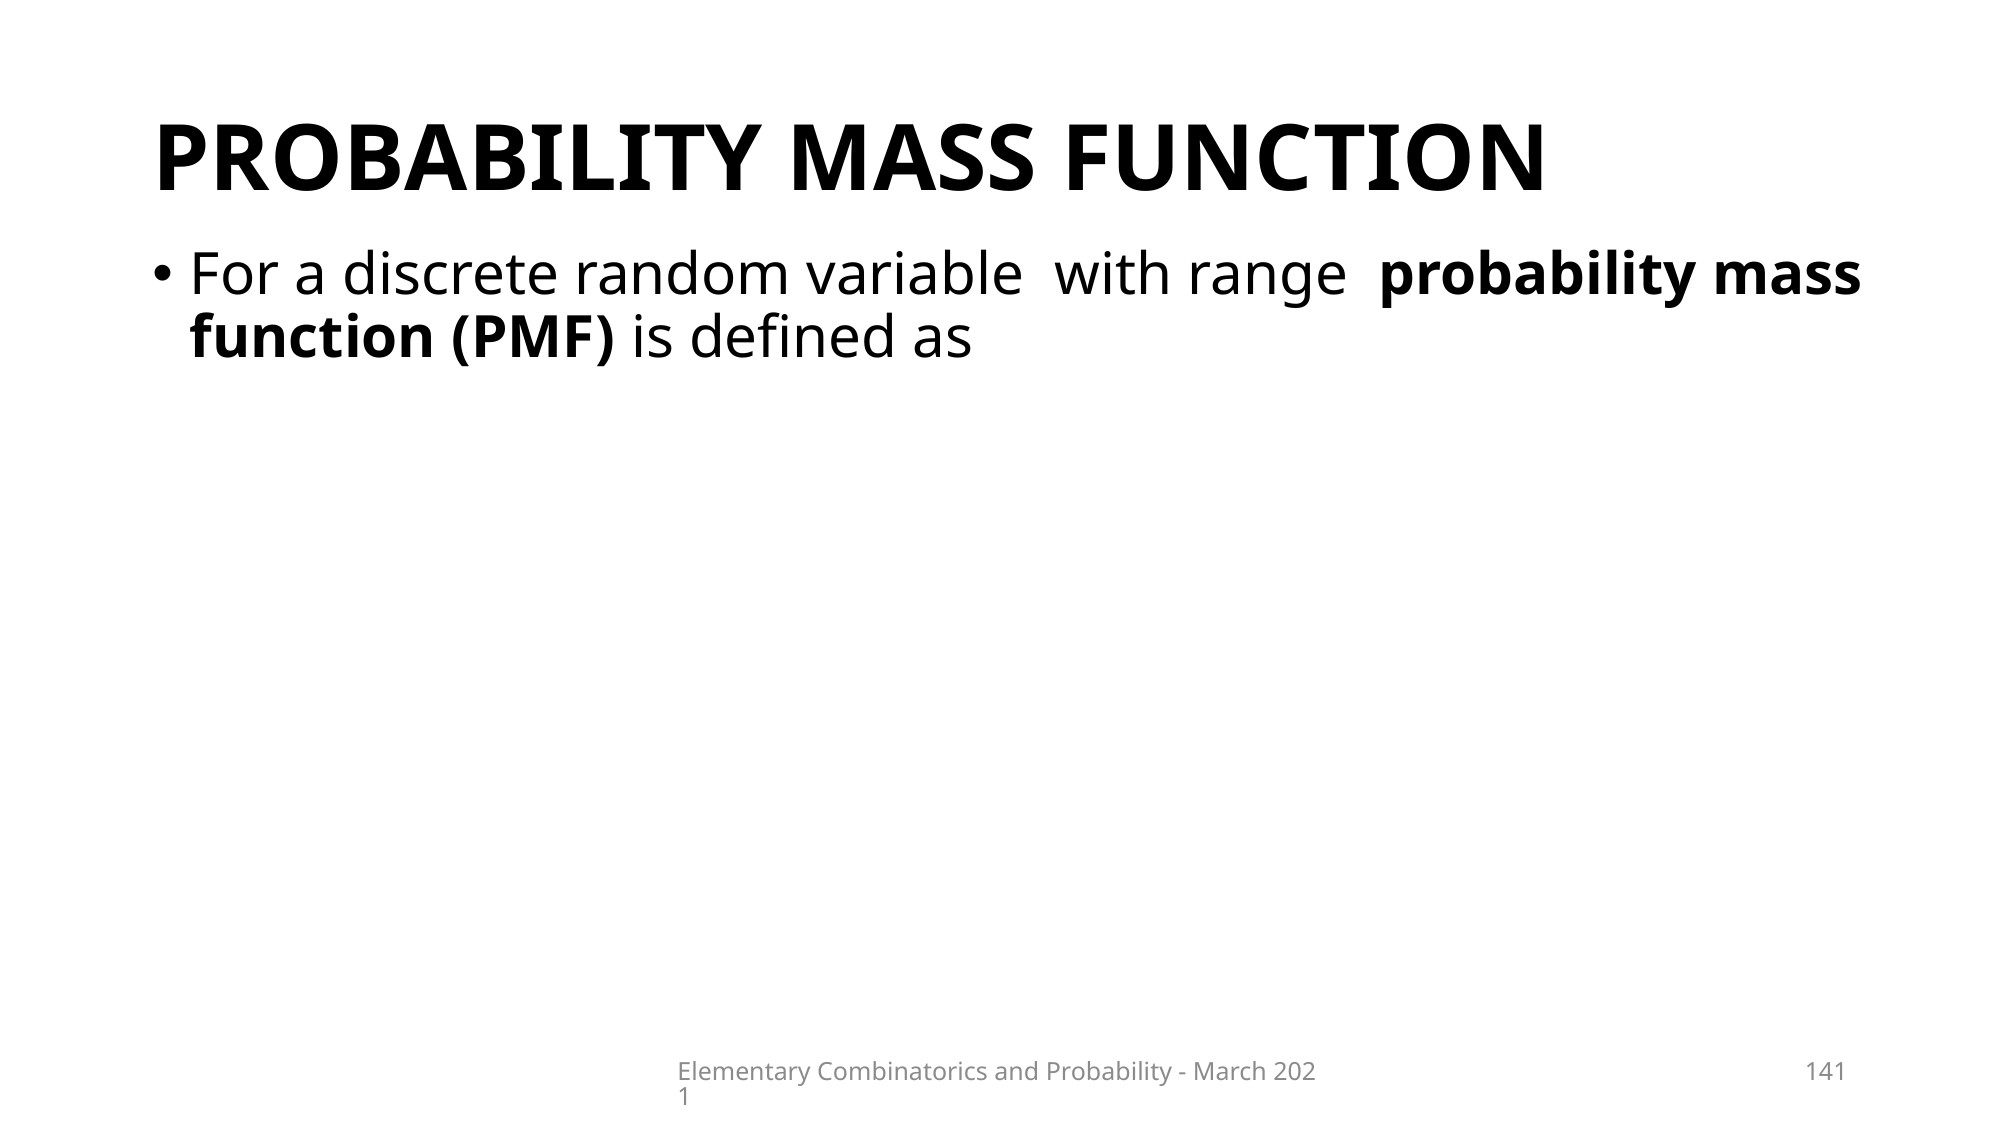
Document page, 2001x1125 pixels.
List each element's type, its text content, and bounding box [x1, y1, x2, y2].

title Probability mass function [137, 52, 1863, 270]
slide_number 141 [1412, 1042, 1863, 1103]
footer Elementary Combinatorics and Probability - March 2021 [662, 1042, 1338, 1103]
